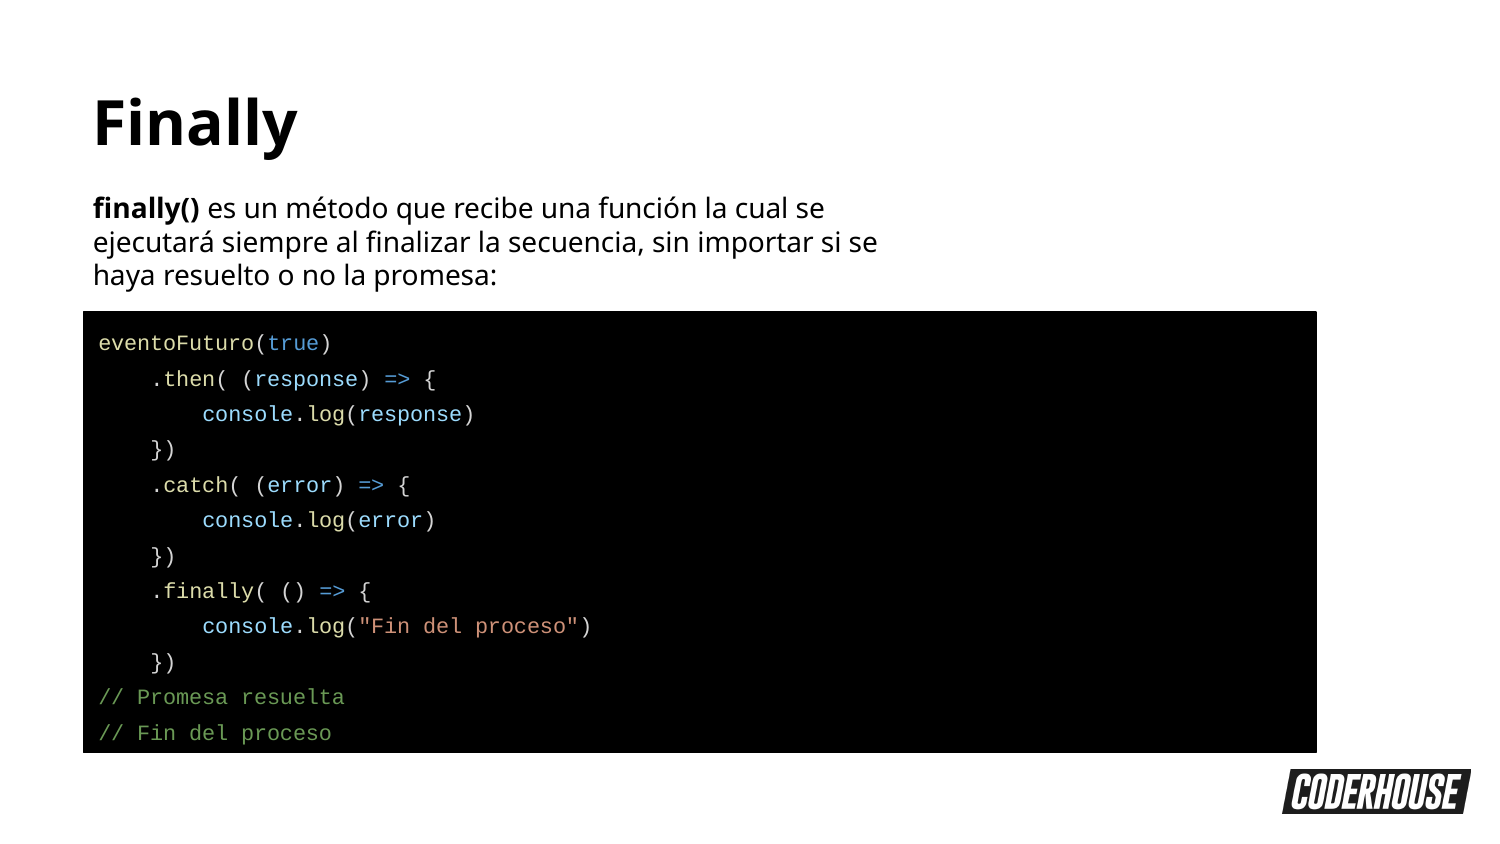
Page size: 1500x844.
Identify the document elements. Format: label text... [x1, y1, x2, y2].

picture [1281, 769, 1471, 814]
text_box eventoFuturo(true) .then( (response) => { console.log(response) }) .catch( (error) => { console.log(error) }) .finally( () => { console.log("Fin del proceso") }) // Promesa resuelta // Fin del proceso [83, 311, 1316, 753]
text_box Finally [77, 76, 1414, 175]
text_box finally() es un método que recibe una función la cual se ejecutará siempre al finalizar la secuencia, sin importar si se haya resuelto o no la promesa: [78, 175, 962, 307]
